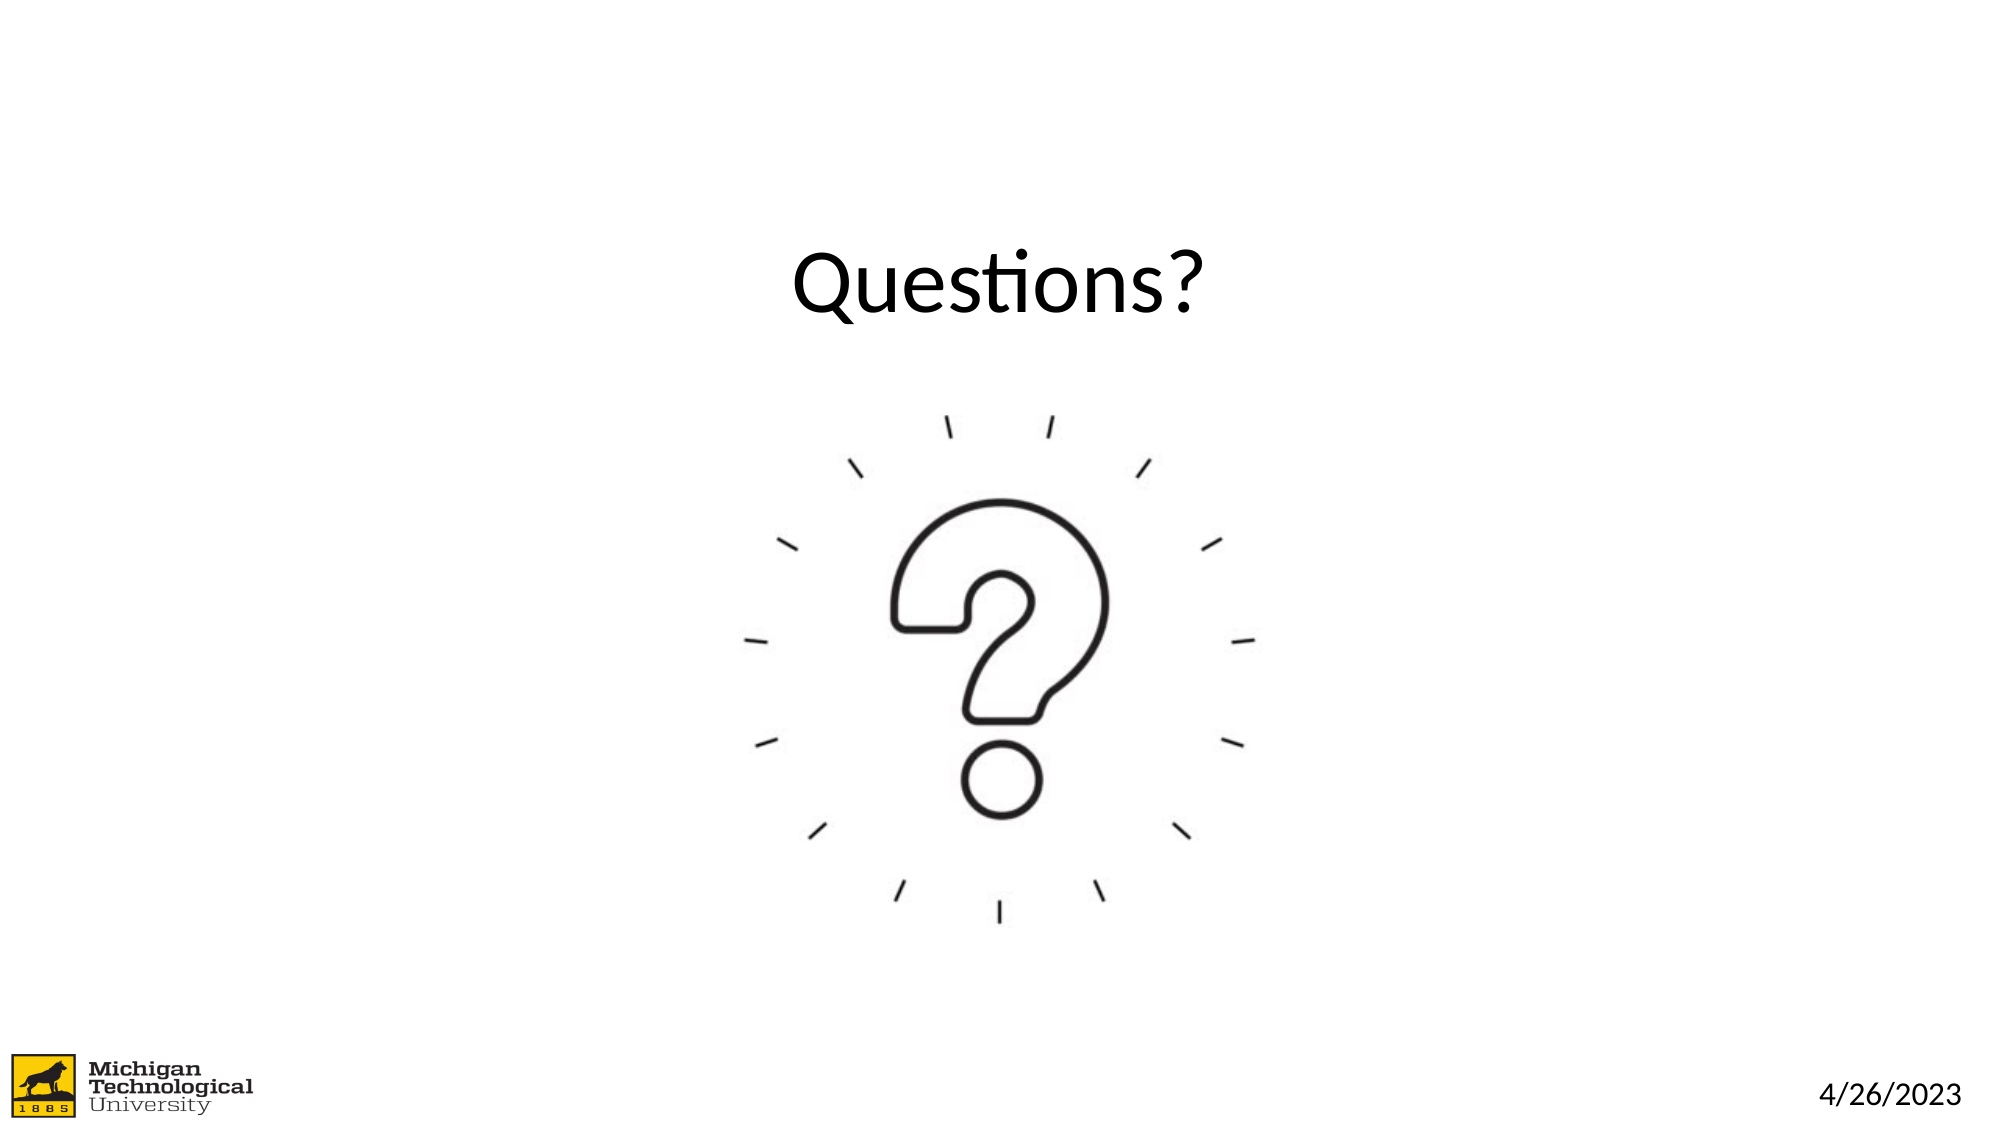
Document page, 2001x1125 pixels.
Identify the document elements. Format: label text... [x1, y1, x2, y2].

text_box Questions? [249, 86, 1750, 479]
text_box 4/26/2023 [1804, 1065, 2000, 1120]
picture [11, 1054, 277, 1120]
picture [499, 378, 1500, 941]
